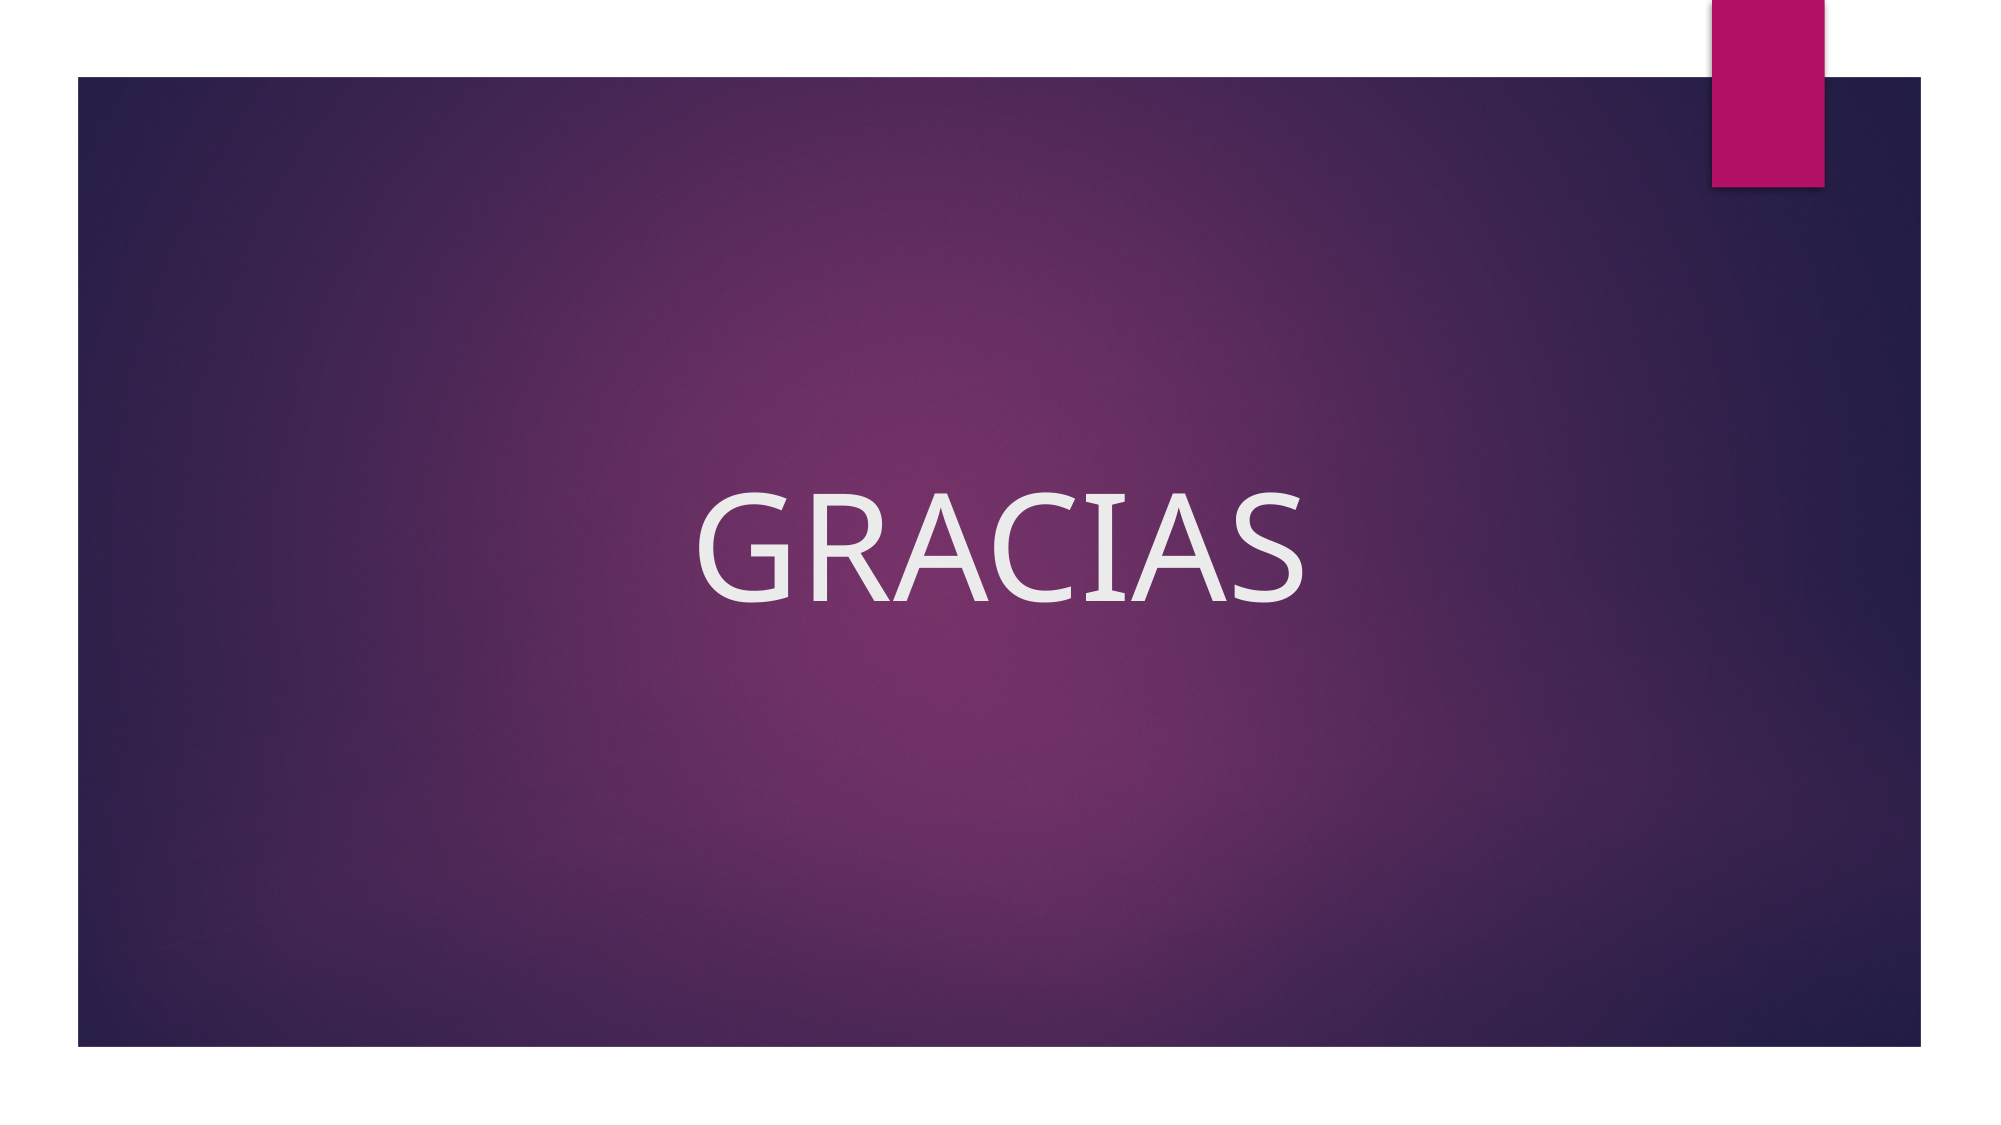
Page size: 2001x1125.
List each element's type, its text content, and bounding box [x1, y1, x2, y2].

title GRACIAS [276, 200, 1724, 640]
